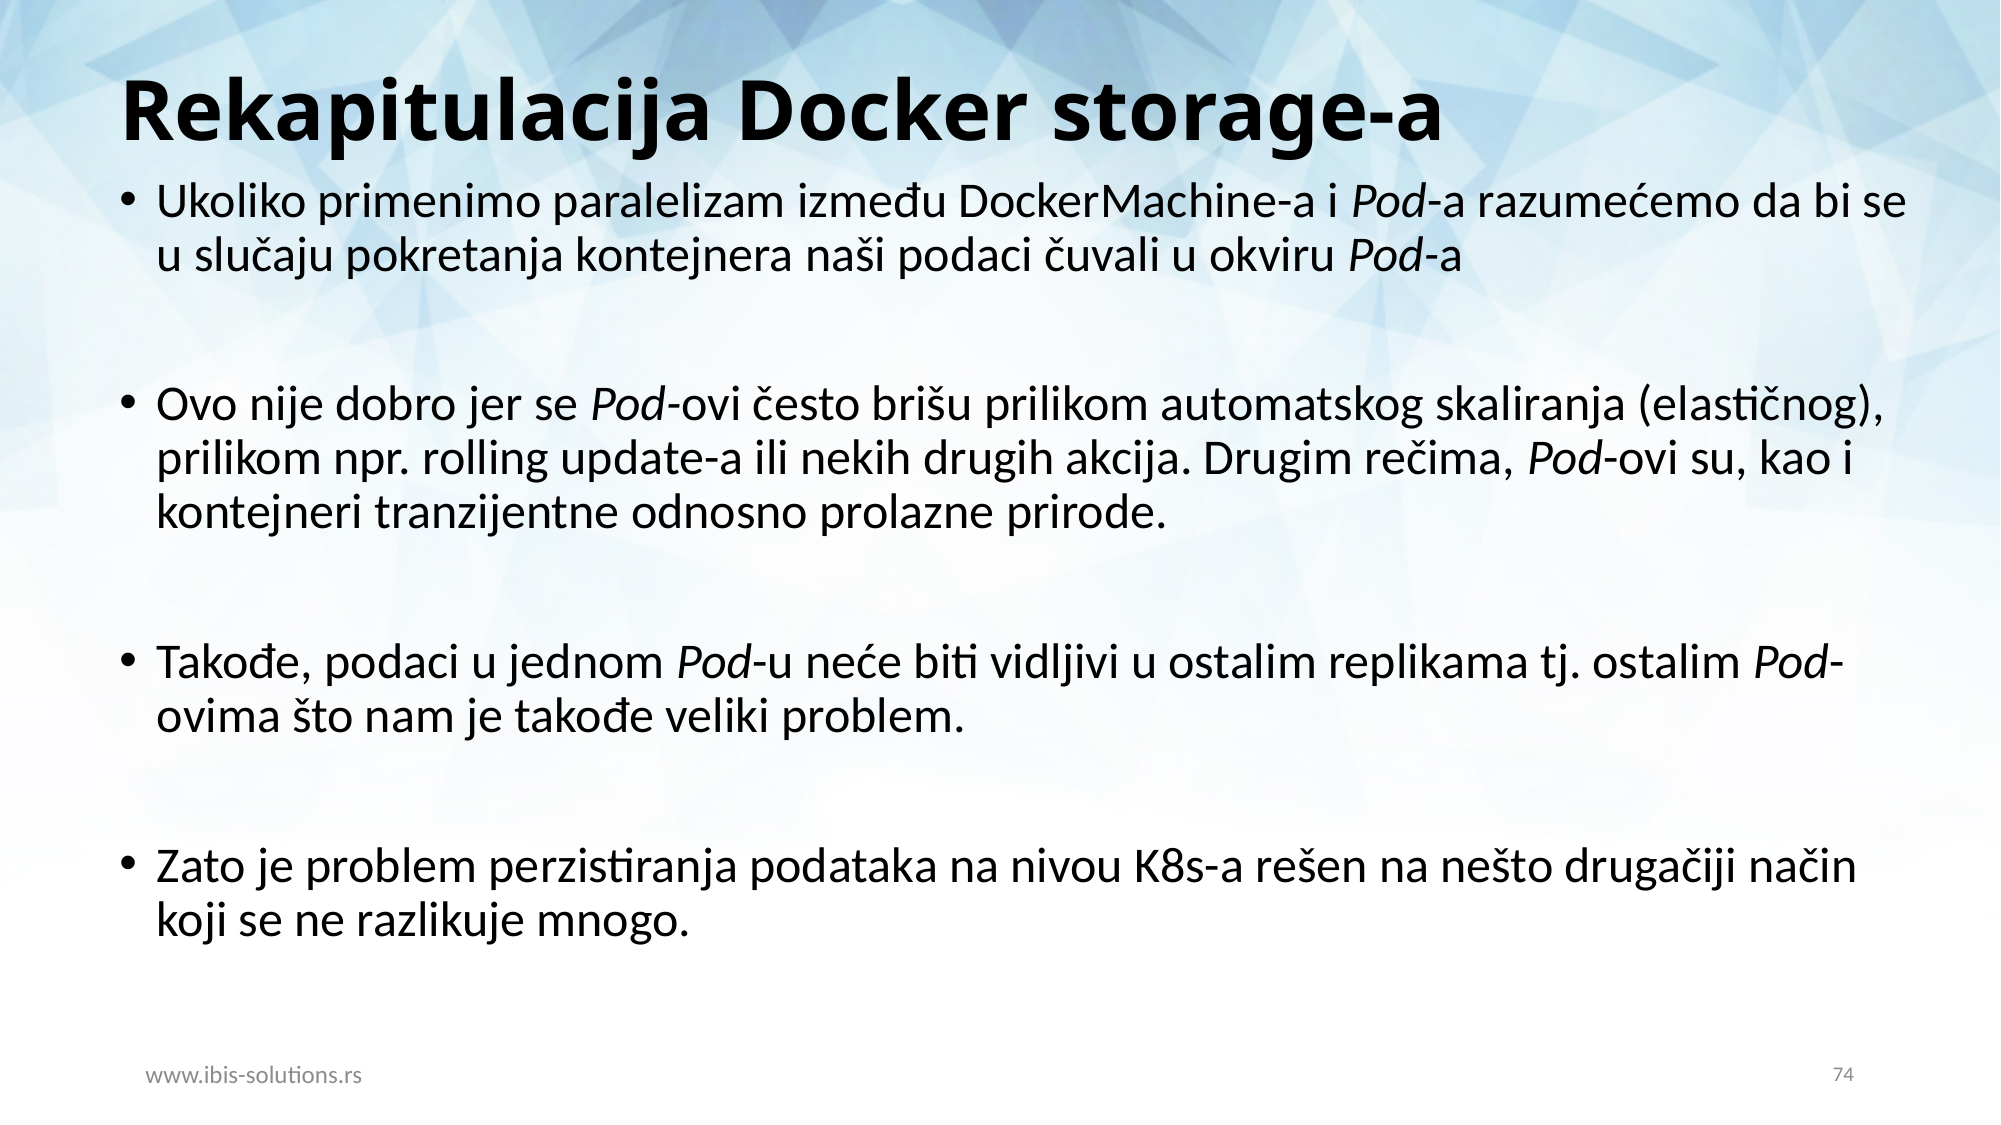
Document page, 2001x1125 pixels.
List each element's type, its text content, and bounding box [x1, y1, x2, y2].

text_box [0, 0, 2000, 1125]
list Ukoliko primenimo paralelizam između DockerMachine-a i Pod-a razumećemo da bi se u slučaju pokretanja kontejnera naši podaci čuvali u okviru Pod-a Ovo nije dobro jer se Pod-ovi često brišu prilikom automatskog skaliranja (elastičnog), prilikom npr. rolling update-a ili nekih drugih akcija. Drugim rečima, Pod-ovi su, kao i kontejneri tranzijentne odnosno prolazne prirode. Takođe, podaci u jednom Pod-u neće biti vidljivi u ostalim replikama tj. ostalim Pod-ovima što nam je takođe veliki problem. Zato je problem perzistiranja podataka na nivou K8s-a rešen na nešto drugačiji način koji se ne razlikuje mnogo. [104, 166, 1950, 1098]
text_box www.ibis-solutions.rs [130, 1046, 1239, 1100]
text_box 74 [1756, 1046, 1869, 1100]
title Rekapitulacija Docker storage-a [104, 59, 1680, 166]
